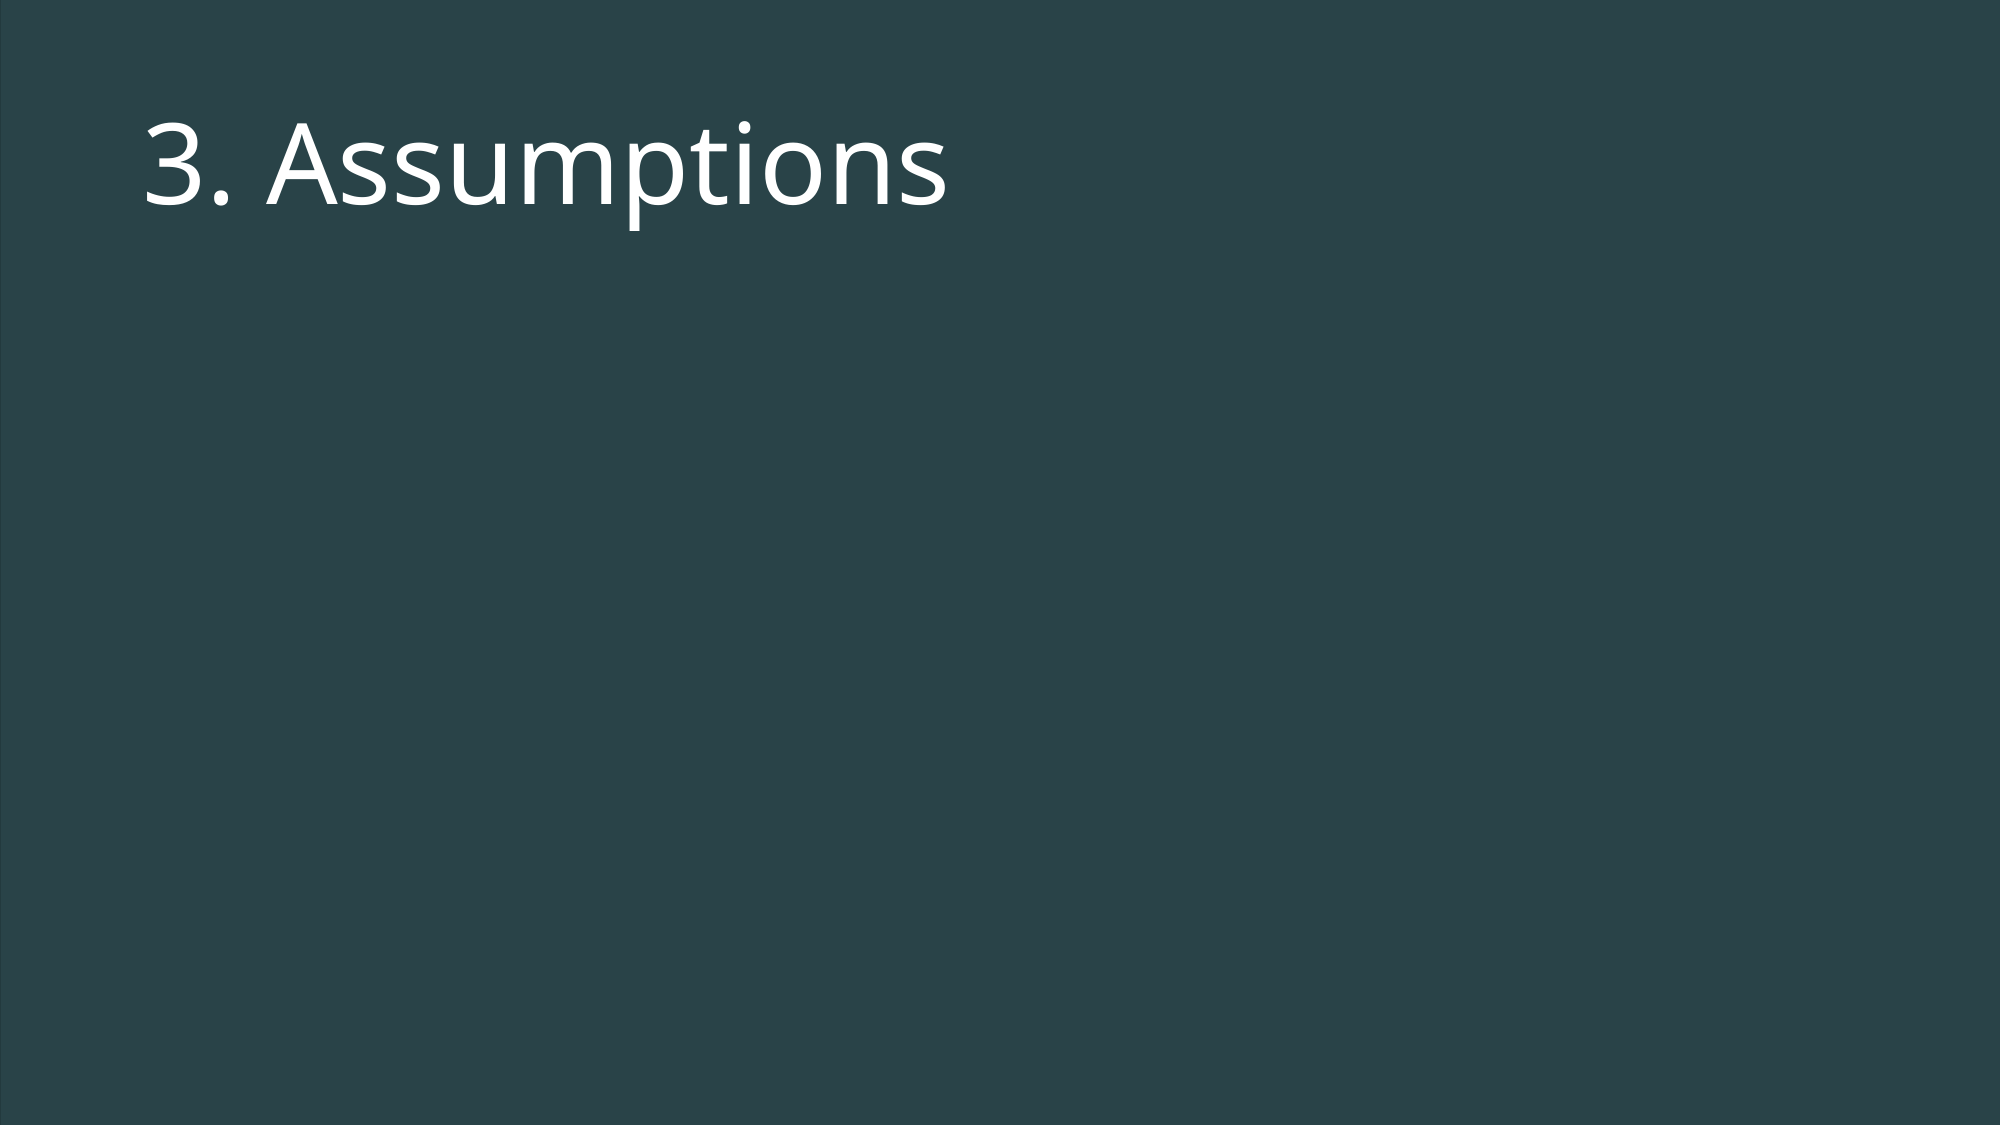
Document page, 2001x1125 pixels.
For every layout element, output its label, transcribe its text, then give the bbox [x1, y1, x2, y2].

title 3. Assumptions [127, 59, 1873, 278]
